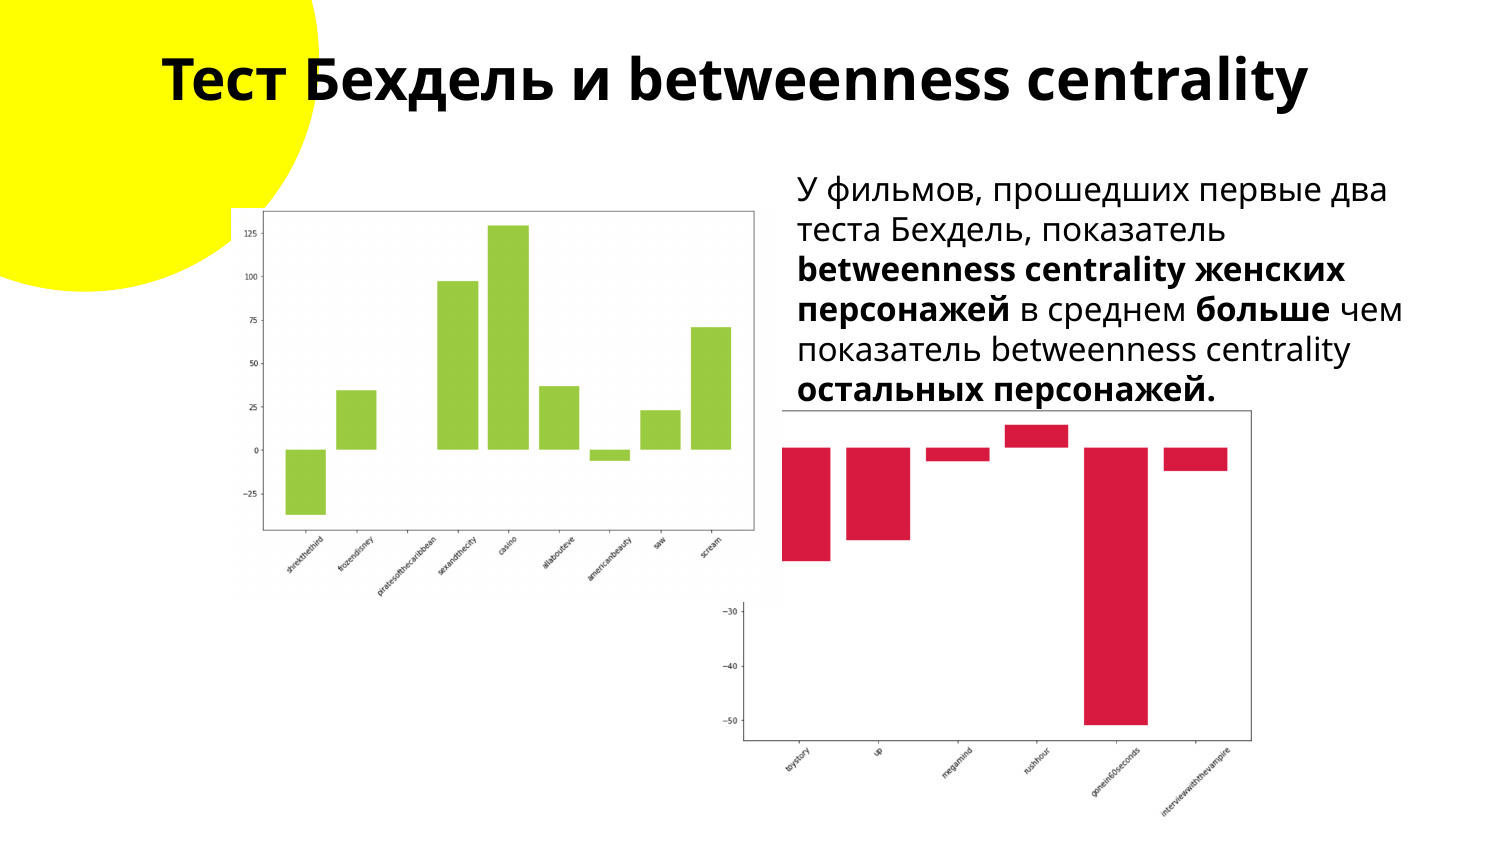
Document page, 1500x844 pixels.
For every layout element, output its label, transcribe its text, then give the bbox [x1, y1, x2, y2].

text_box [0, 0, 317, 291]
title Тест Бехдель и betweenness centrality [146, 27, 1402, 209]
picture [231, 207, 1273, 825]
text_box У фильмов, прошедших первые два теста Бехдель, показатель betweenness centrality женских персонажей в среднем больше чем показатель betweenness centrality остальных персонажей. [781, 153, 1448, 423]
